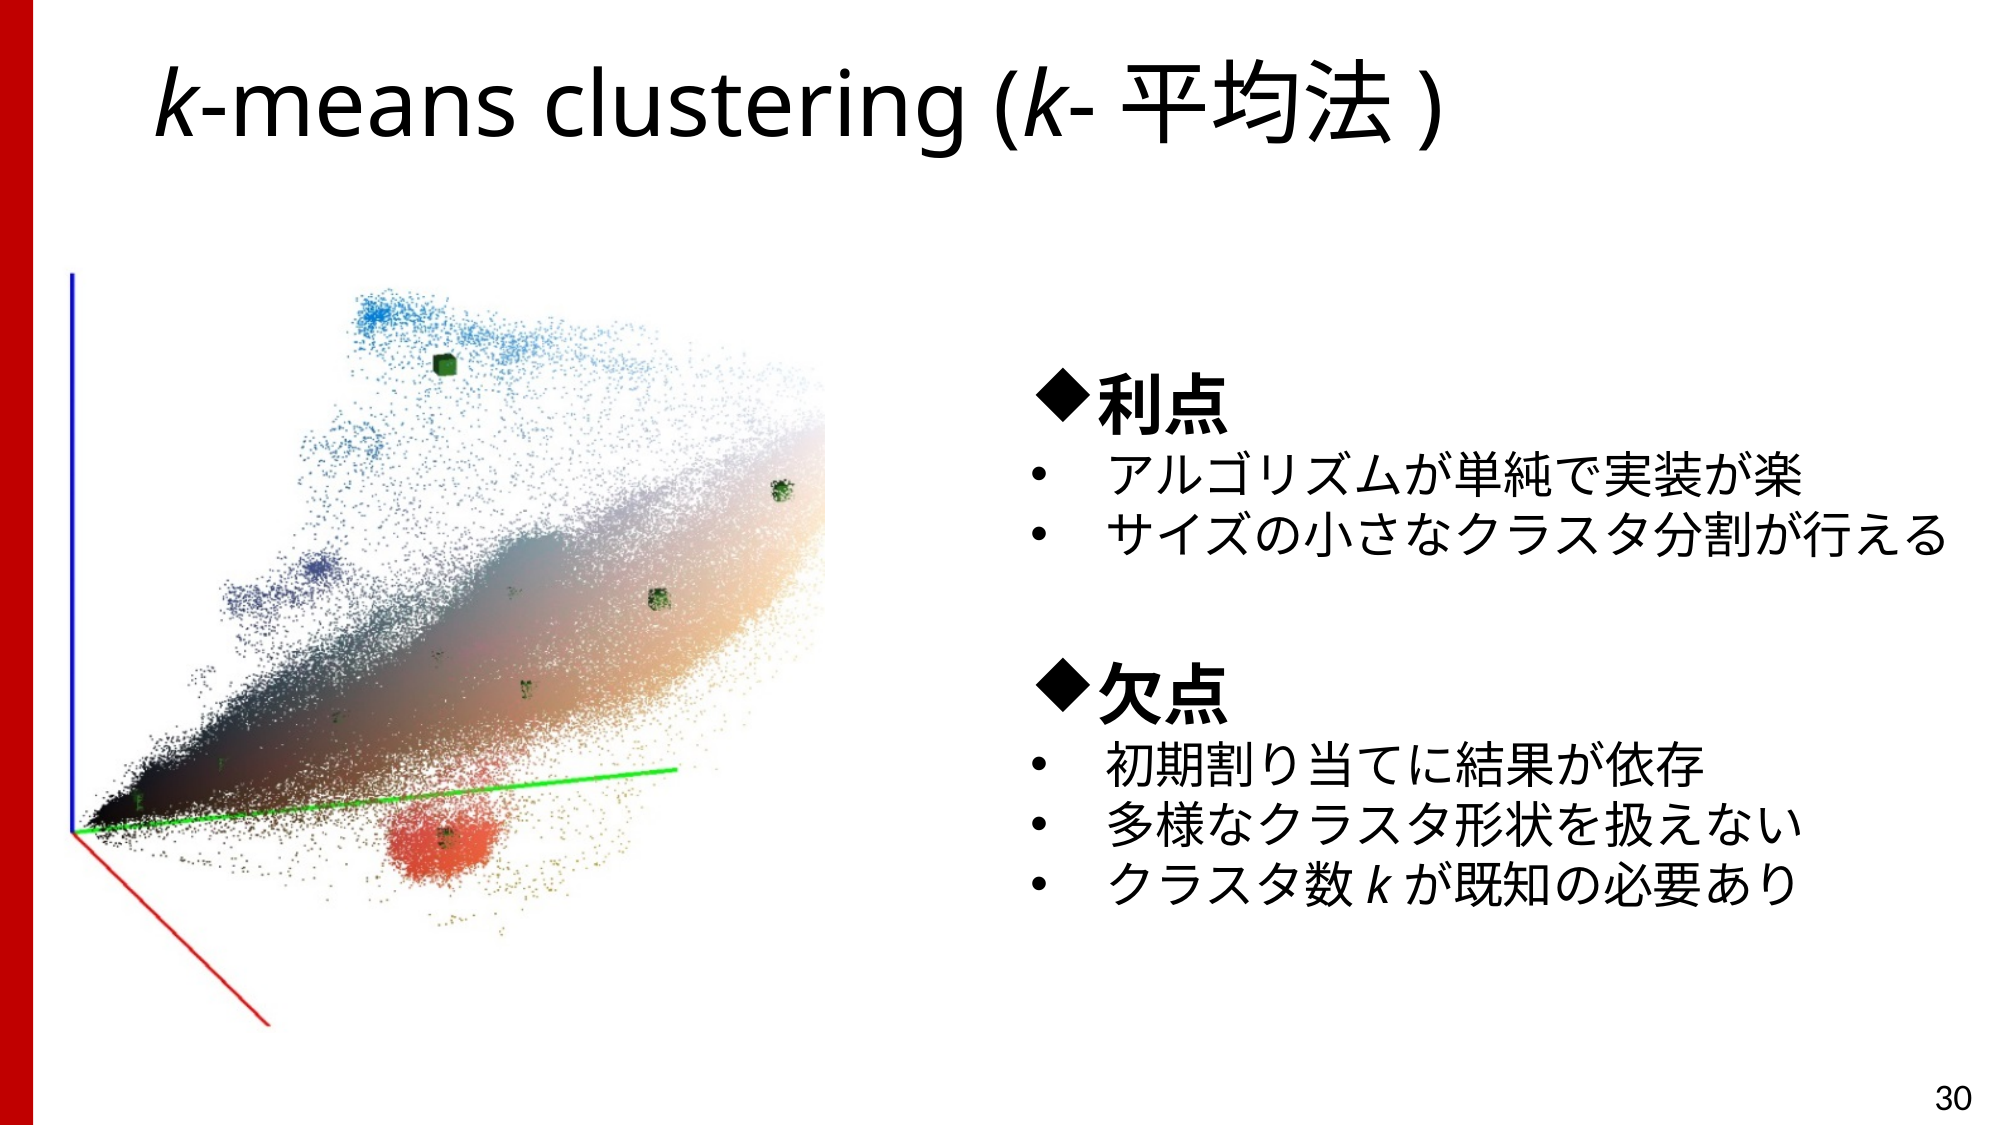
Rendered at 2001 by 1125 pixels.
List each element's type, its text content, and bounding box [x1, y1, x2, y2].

picture [45, 249, 825, 1033]
title k-means clustering (k-平均法) [139, 46, 2000, 167]
text_box 利点 アルゴリズムが単純で実装が楽 サイズの小さなクラスタ分割が行える 欠点 初期割り当てに結果が依存 多様なクラスタ形状を扱えない クラスタ数kが既知の必要あり [1015, 355, 2000, 921]
slide_number 30 [1537, 1065, 1987, 1125]
